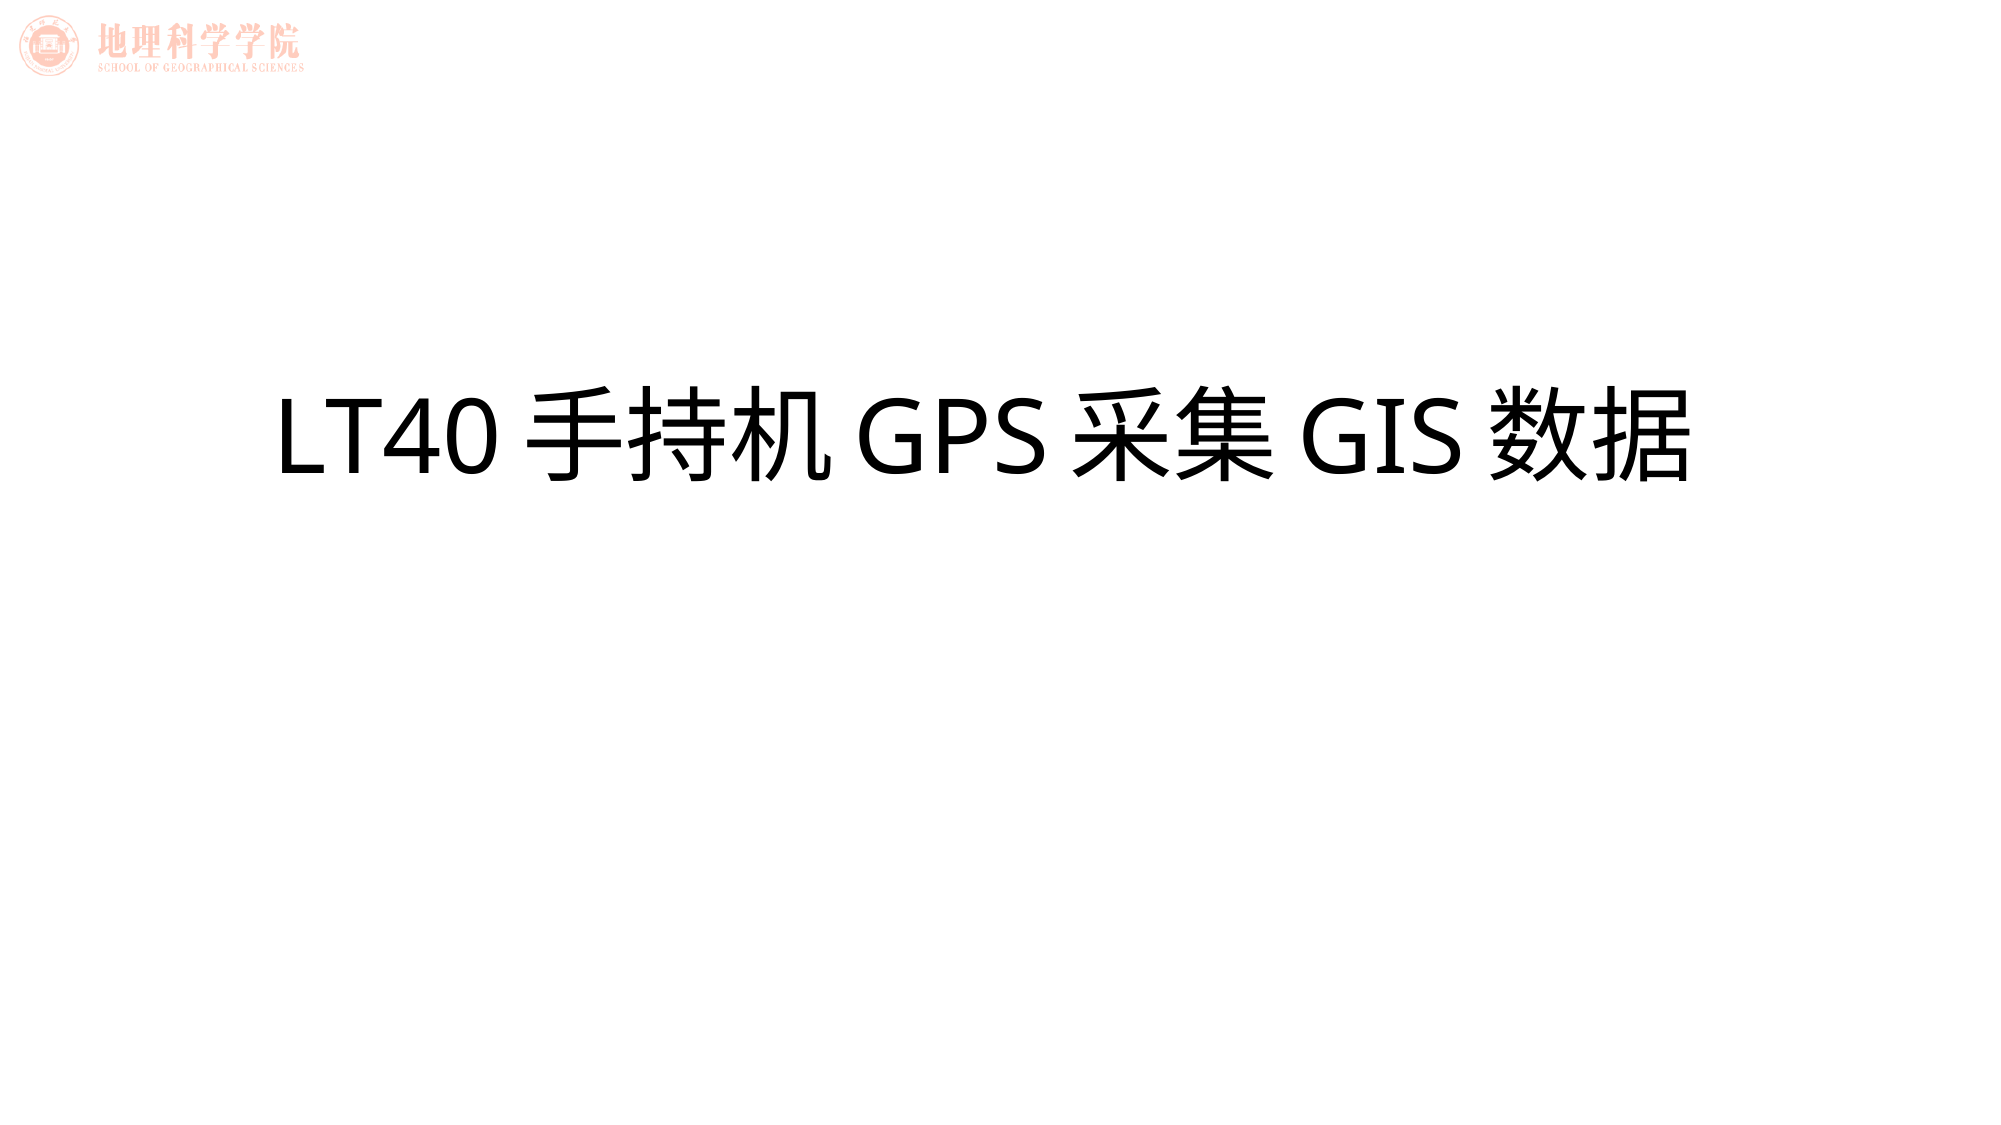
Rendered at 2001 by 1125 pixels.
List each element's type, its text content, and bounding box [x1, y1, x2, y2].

title LT40手持机GPS采集GIS数据 [241, 349, 1726, 504]
